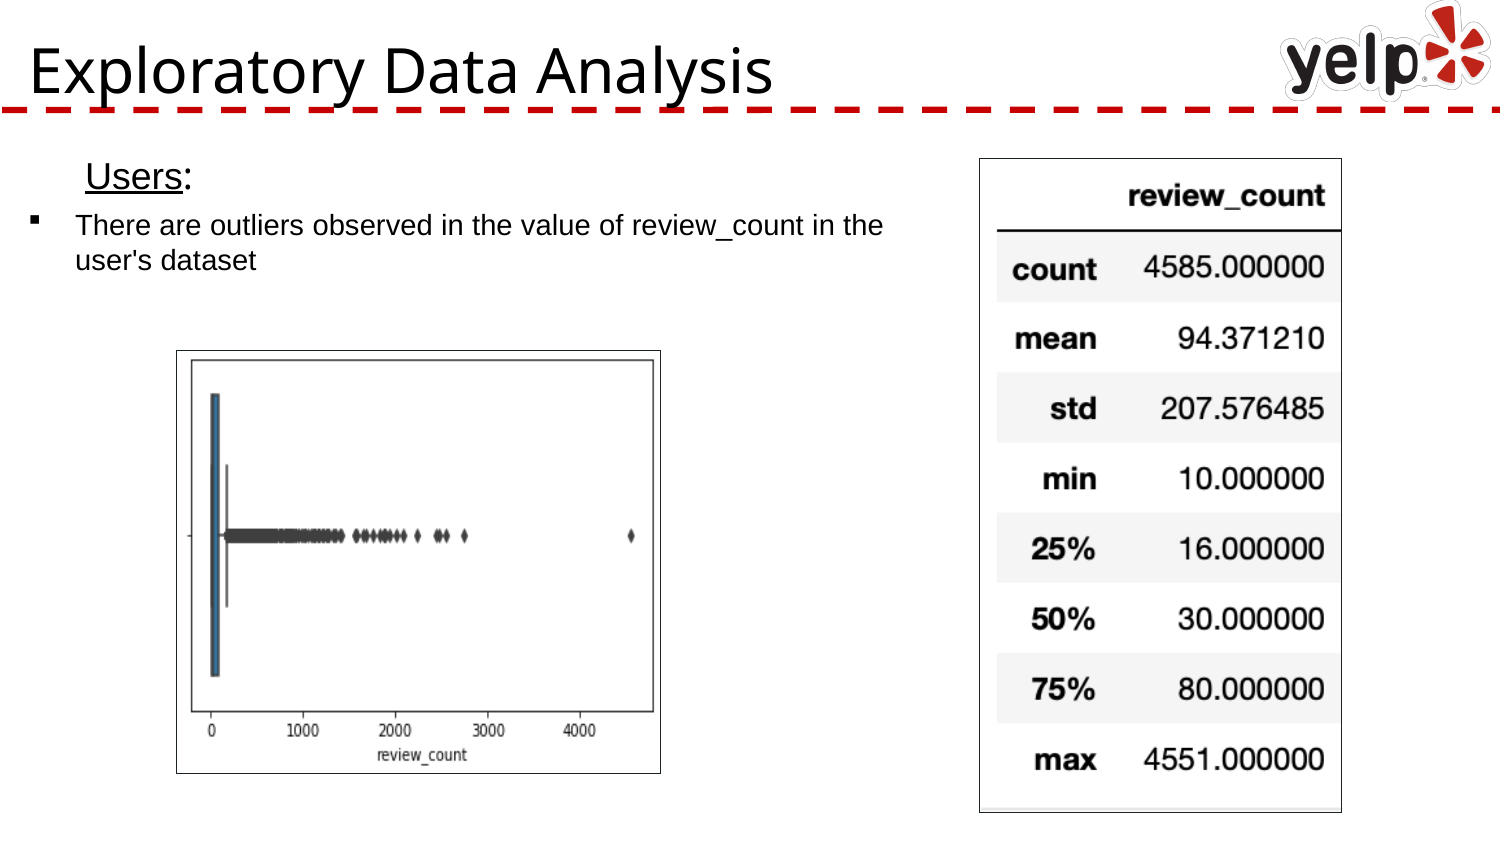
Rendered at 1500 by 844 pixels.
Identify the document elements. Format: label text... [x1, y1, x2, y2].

title Exploratory Data Analysis [13, 16, 876, 111]
picture [1280, 0, 1491, 102]
text_box Users: [70, 130, 1231, 218]
picture [978, 158, 1342, 813]
text_box There are outliers observed in the value of review_count in the user's dataset [13, 198, 970, 354]
picture [175, 350, 662, 774]
